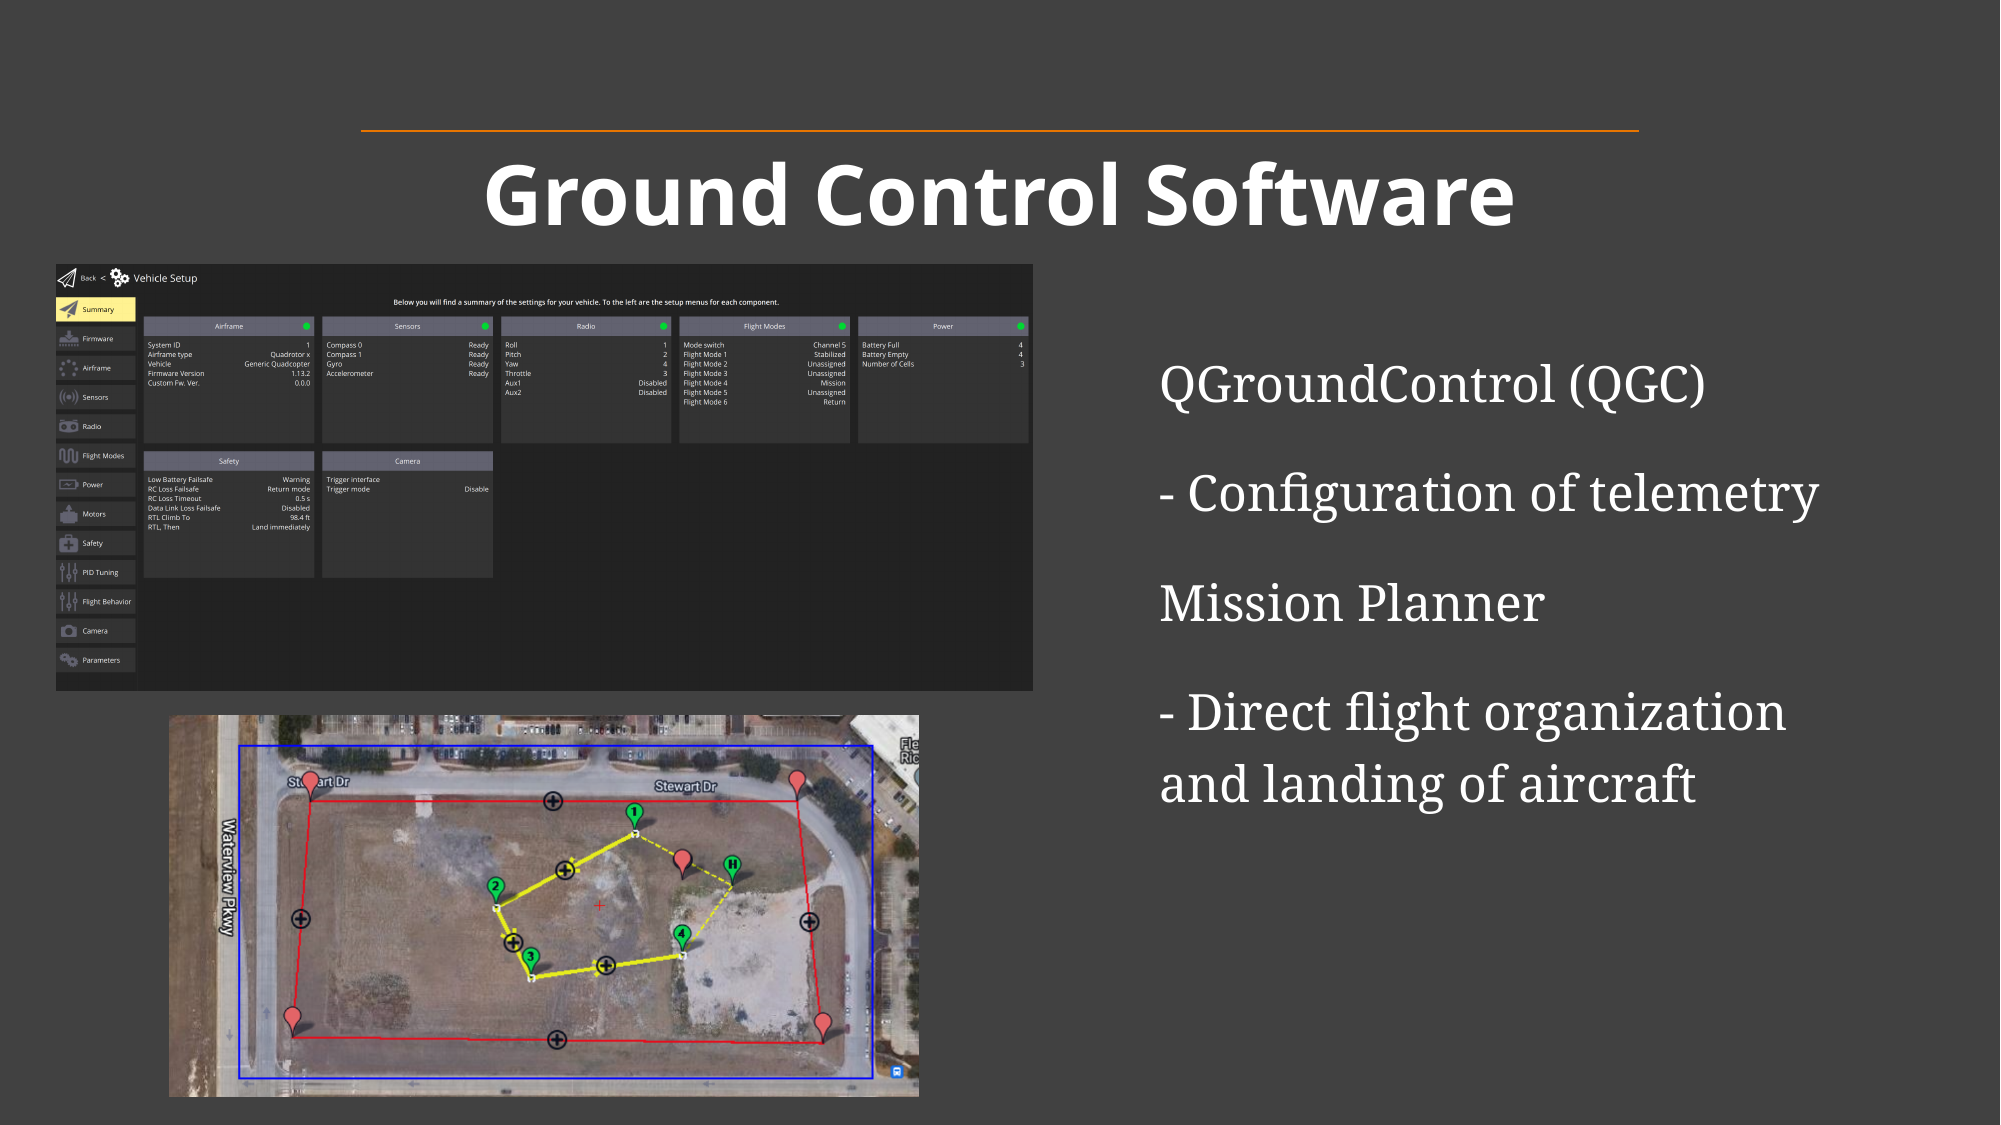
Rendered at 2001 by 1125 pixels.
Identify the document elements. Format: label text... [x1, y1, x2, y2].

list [169, 715, 919, 1097]
title Ground Control Software [150, 157, 1850, 308]
picture [56, 264, 1033, 691]
list QGroundControl (QGC) - Configuration of telemetry Mission Planner - Direct flight organization and landing of aircraft [1159, 340, 1880, 941]
